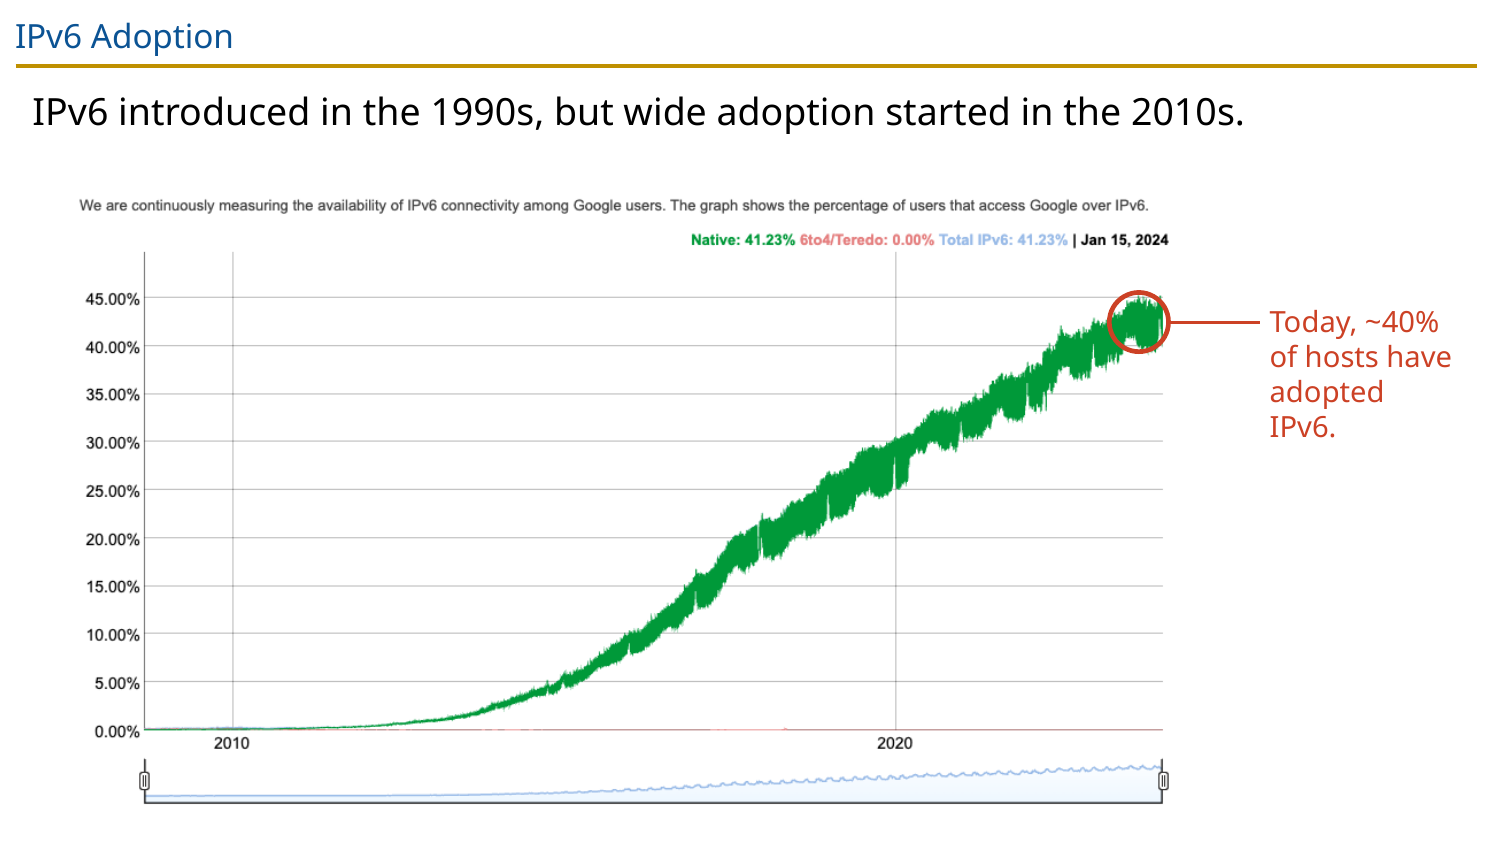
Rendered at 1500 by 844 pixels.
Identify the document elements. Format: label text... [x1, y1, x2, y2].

title IPv6 Adoption [0, 0, 1500, 65]
text_box Today, ~40% of hosts have adopted IPv6. [1265, 299, 1459, 448]
list IPv6 introduced in the 1990s, but wide adoption started in the 2010s. [17, 65, 1480, 163]
picture [67, 191, 1186, 819]
